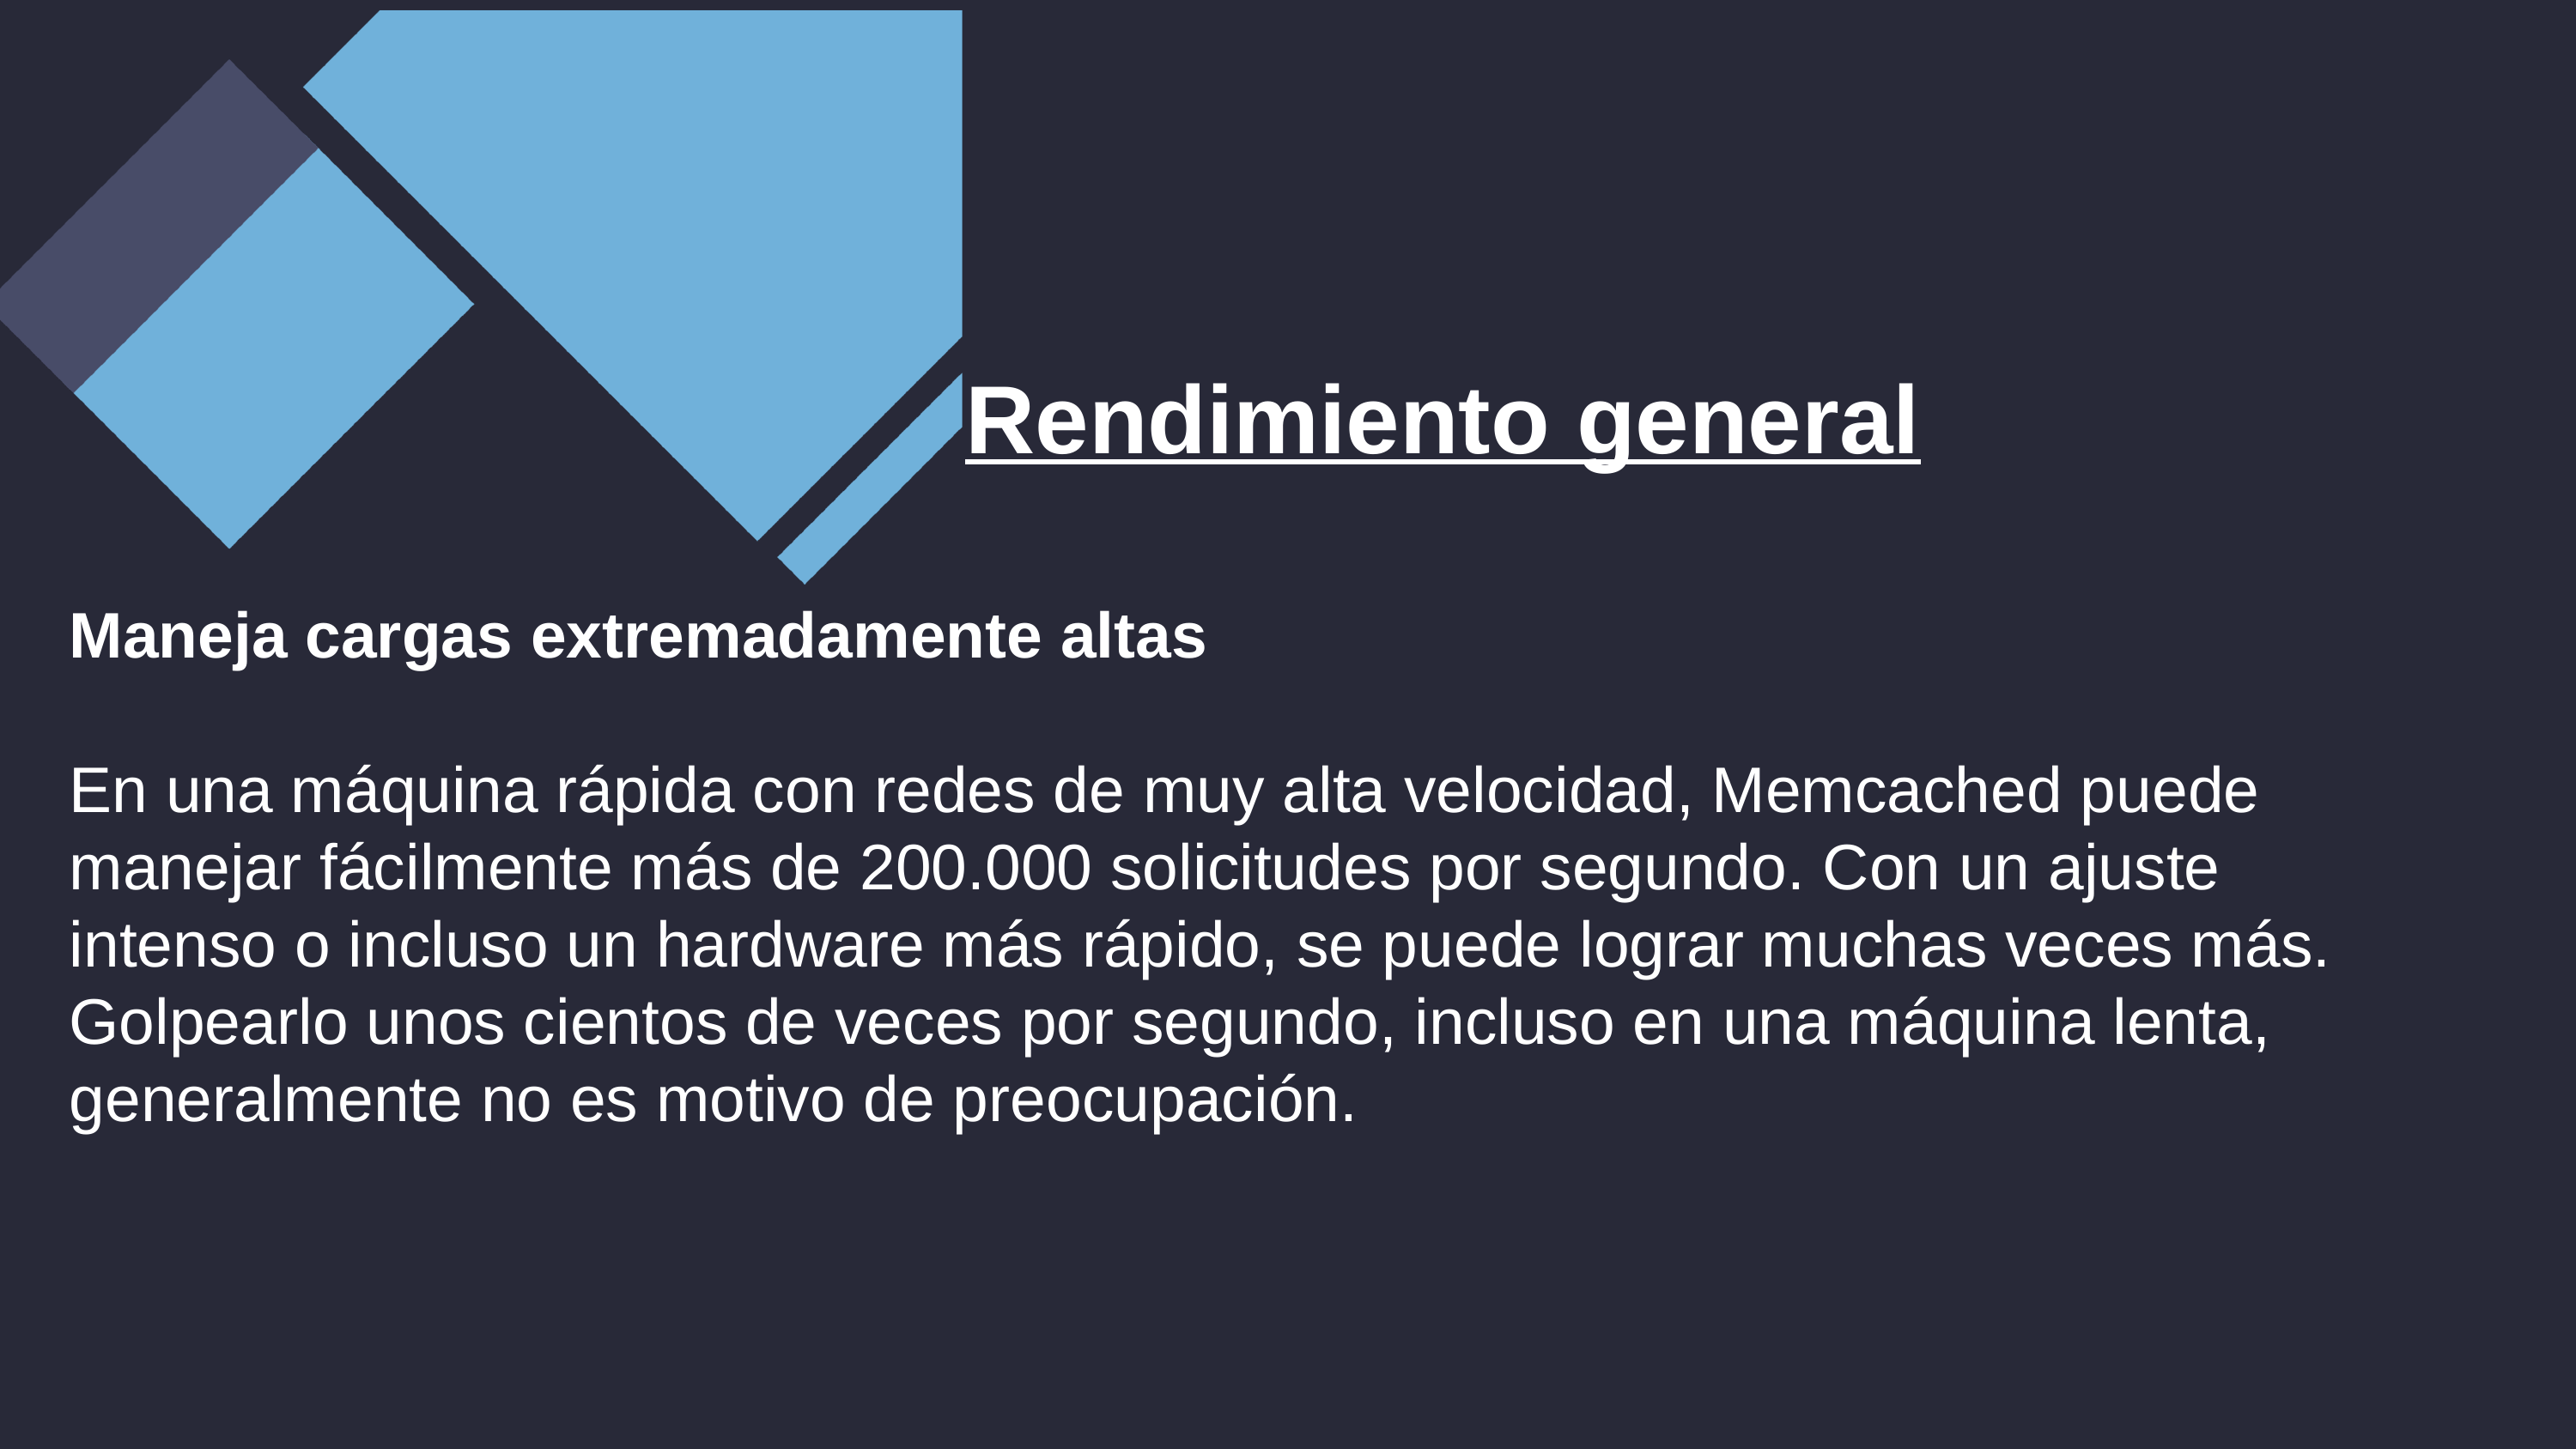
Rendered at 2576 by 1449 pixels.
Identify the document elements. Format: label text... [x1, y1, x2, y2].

text_box [0, 2, 970, 594]
text_box Maneja cargas extremadamente altas En una máquina rápida con redes de muy alta velocidad, Memcached puede manejar fácilmente más de 200.000 solicitudes por segundo. Con un ajuste intenso o incluso un hardware más rápido, se puede lograr muchas veces más. Golpearlo unos cientos de veces por segundo, incluso en una máquina lenta, generalmente no es motivo de preocupación. [69, 593, 2369, 1212]
text_box Rendimiento general [970, 241, 2081, 593]
